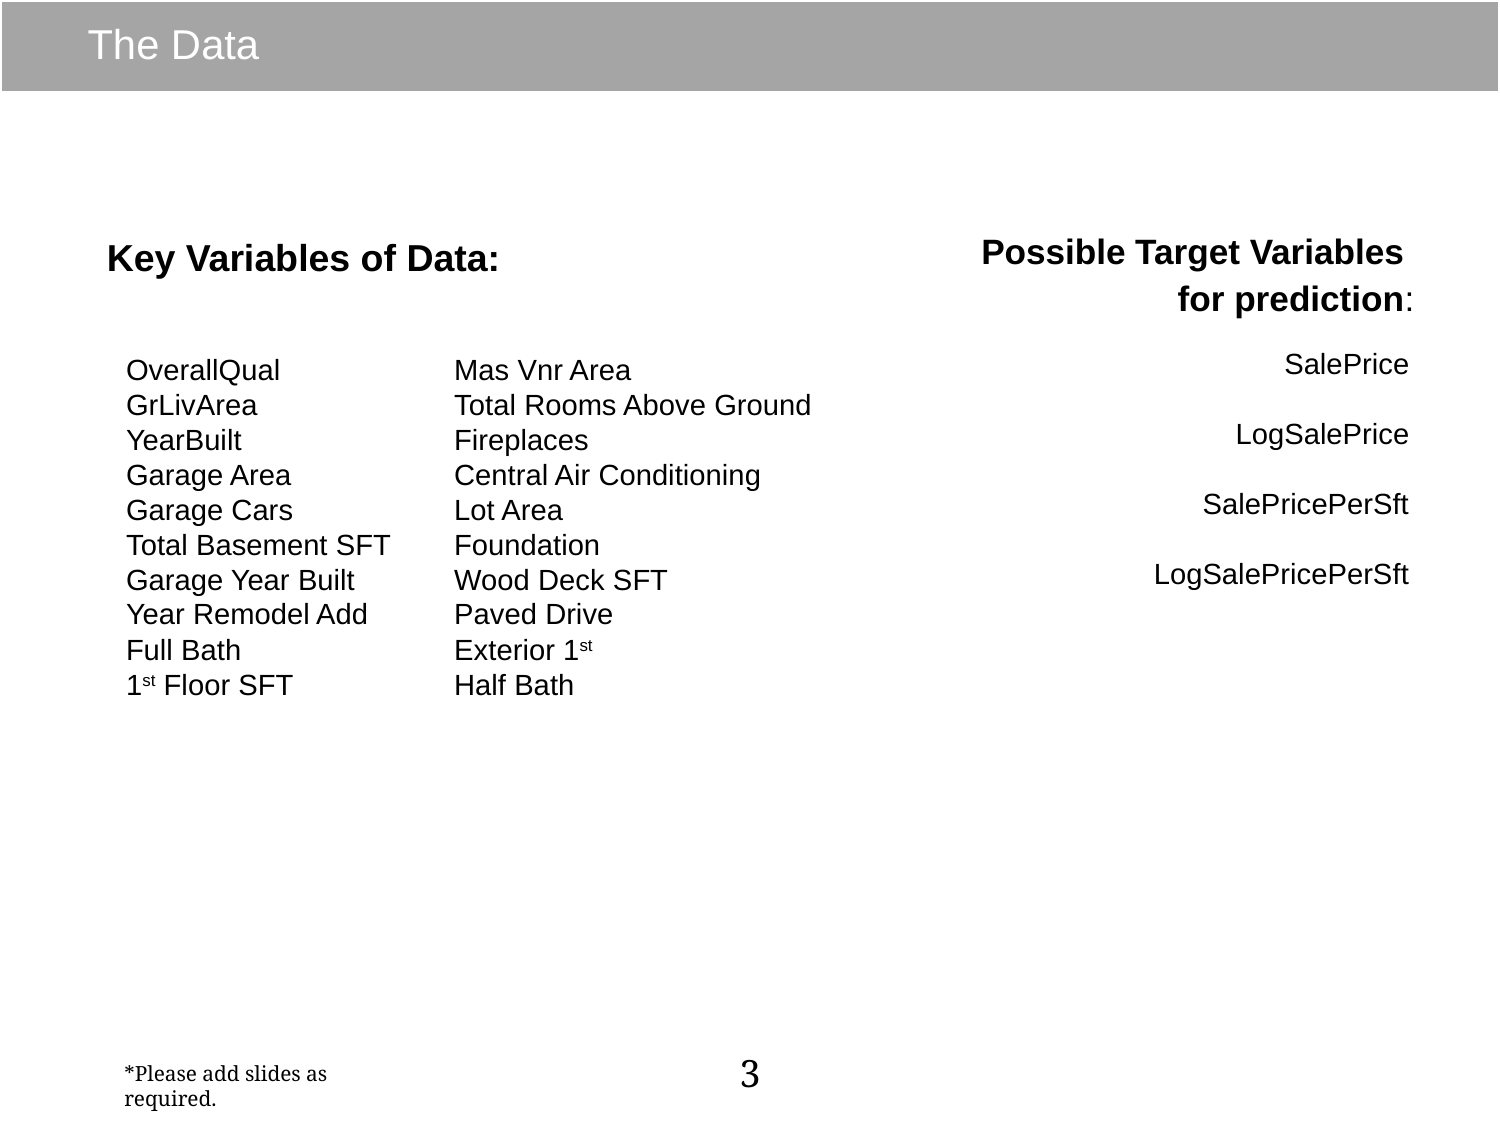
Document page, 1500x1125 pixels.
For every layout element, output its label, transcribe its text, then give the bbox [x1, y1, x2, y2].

text_box OverallQual GrLivArea YearBuilt Garage Area Garage Cars Total Basement SFT Garage Year Built Year Remodel Add Full Bath 1st Floor SFT [111, 343, 451, 744]
text_box SalePrice LogSalePrice SalePricePerSft LogSalePricePerSft [912, 337, 1425, 598]
text_box Mas Vnr Area Total Rooms Above Ground Fireplaces Central Air Conditioning Lot Area Foundation Wood Deck SFT Paved Drive Exterior 1st Half Bath [439, 343, 871, 709]
slide_number 3 [731, 1042, 769, 1125]
title The Data [79, 2, 1231, 91]
text_box Possible Target Variables for prediction: [808, 217, 1422, 327]
list Key Variables of Data: [99, 222, 808, 298]
text_box *Please add slides as required. [116, 1053, 413, 1118]
